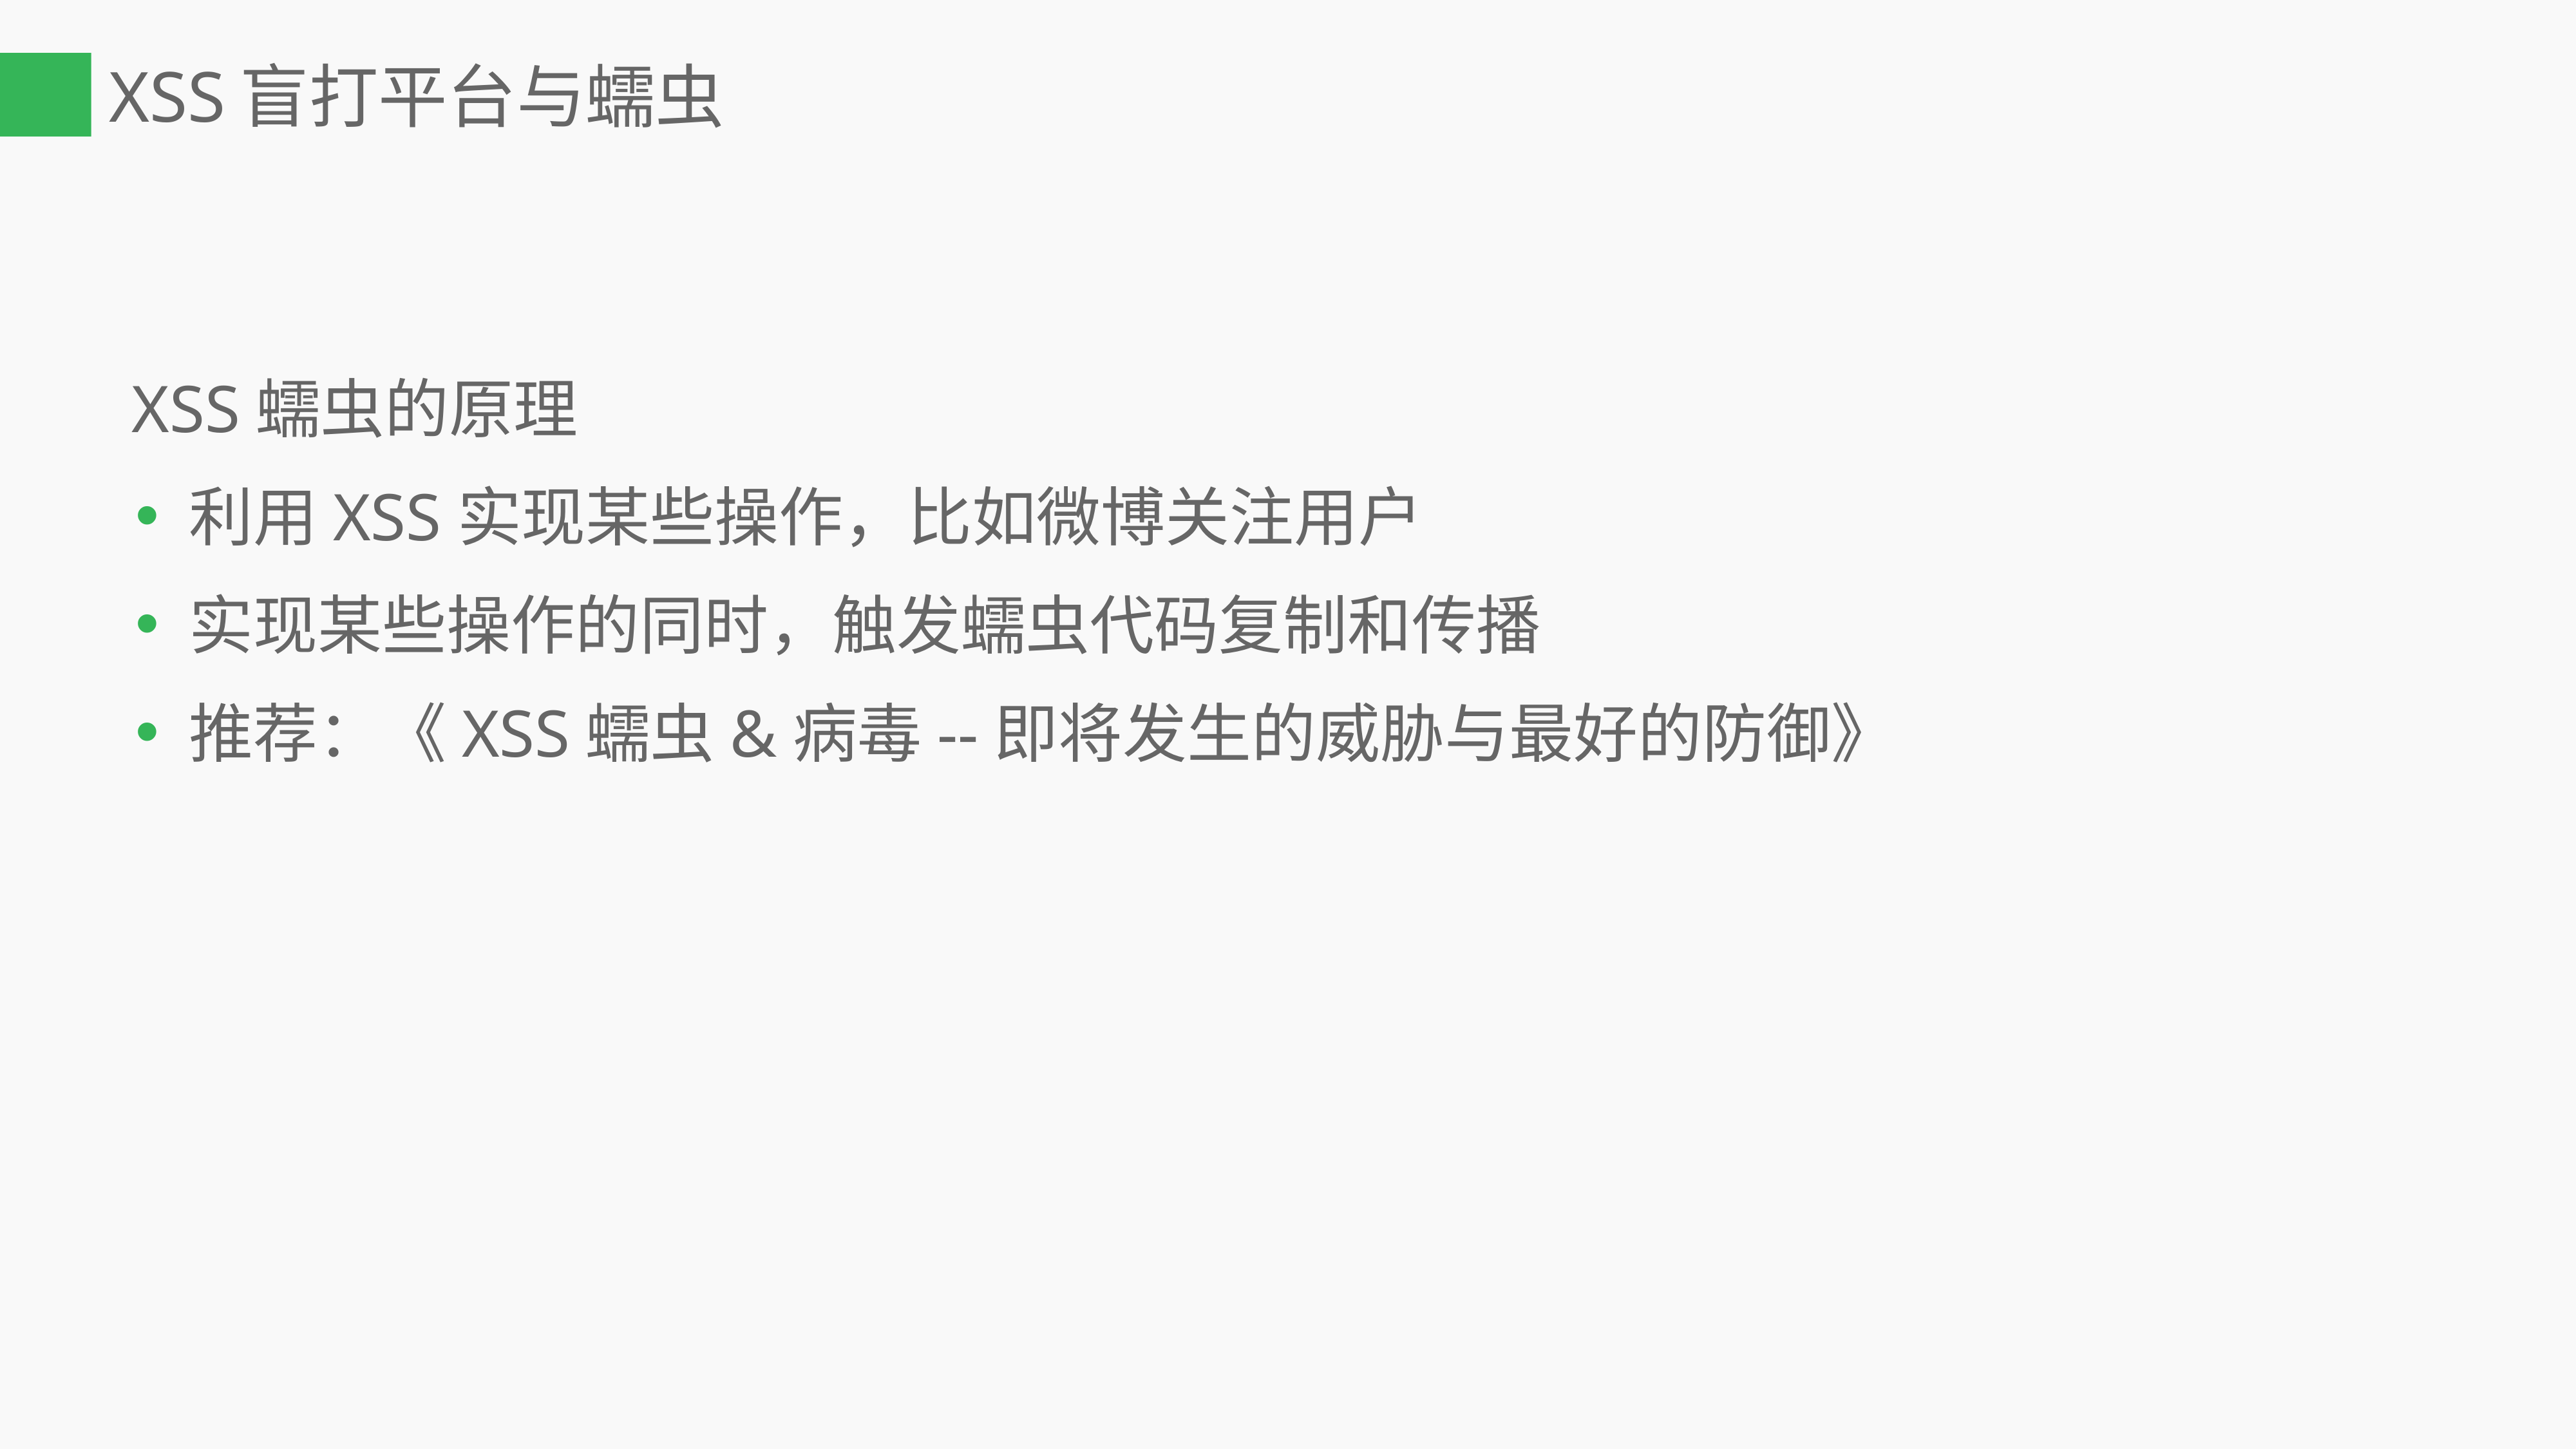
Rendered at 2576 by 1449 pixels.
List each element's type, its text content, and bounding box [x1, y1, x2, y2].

subtitle XSS蠕虫的原理 利用XSS实现某些操作，比如微博关注用户 实现某些操作的同时，触发蠕虫代码复制和传播 推荐：《XSS蠕虫&病毒--即将发生的威胁与最好的防御》 [115, 337, 2461, 1424]
picture [0, 53, 91, 137]
title XSS盲打平台与蠕虫 [108, 52, 2540, 137]
